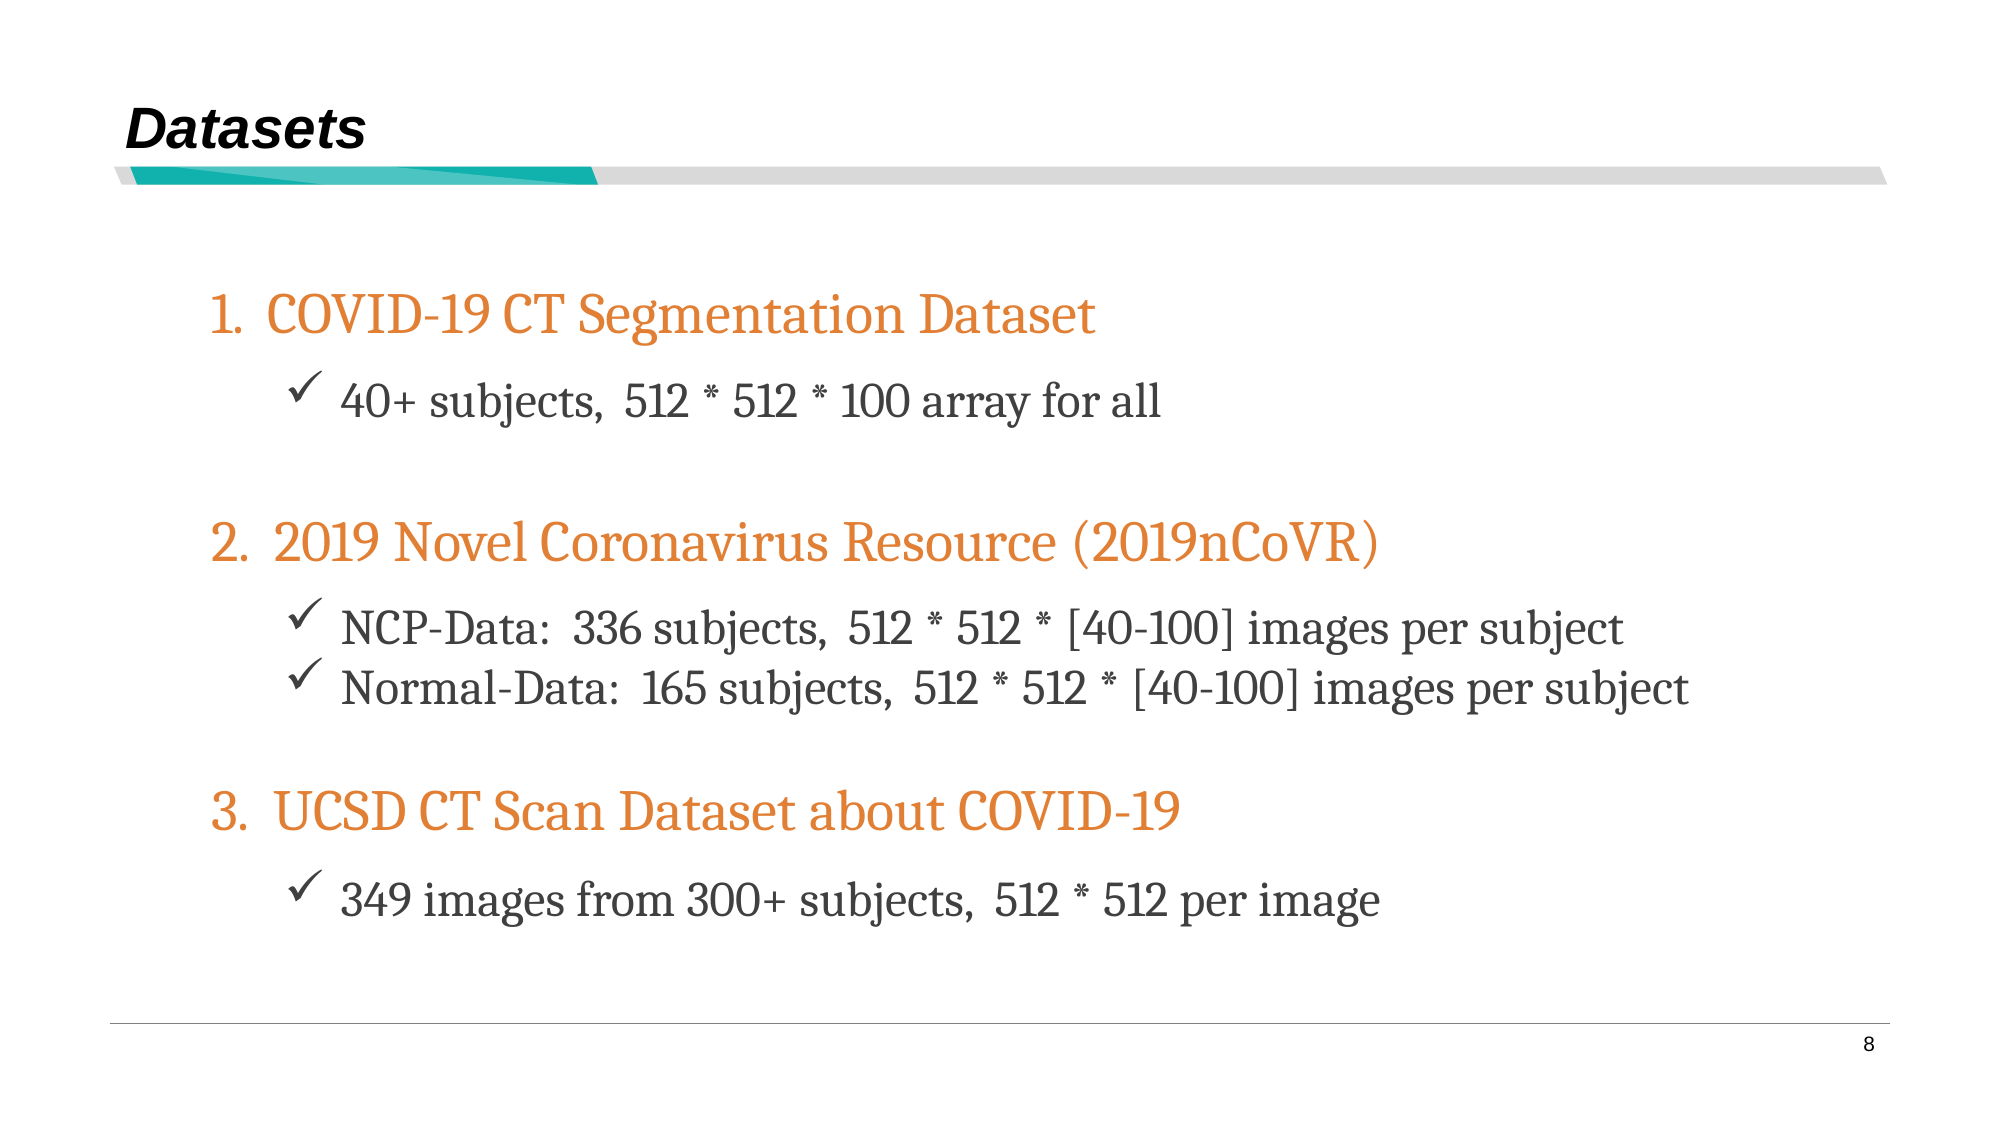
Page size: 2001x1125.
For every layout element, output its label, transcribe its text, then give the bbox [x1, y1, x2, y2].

title Datasets [109, 0, 1890, 169]
text_box 349 images from 300+ subjects, 512 * 512 per image [269, 859, 1573, 935]
text_box 1. COVID-19 CT Segmentation Dataset [196, 267, 1854, 353]
slide_number 8 [1412, 1025, 1890, 1060]
text_box NCP-Data: 336 subjects, 512 * 512 * [40-100] images per subject Normal-Data: 165 subjects, 512 * 512 * [40-100] images per subject [269, 587, 1854, 782]
text_box 2. 2019 Novel Coronavirus Resource (2019nCoVR) [196, 495, 1854, 581]
text_box 40+ subjects, 512 * 512 * 100 array for all [269, 360, 1458, 436]
text_box 3. UCSD CT Scan Dataset about COVID-19 [196, 764, 1854, 850]
